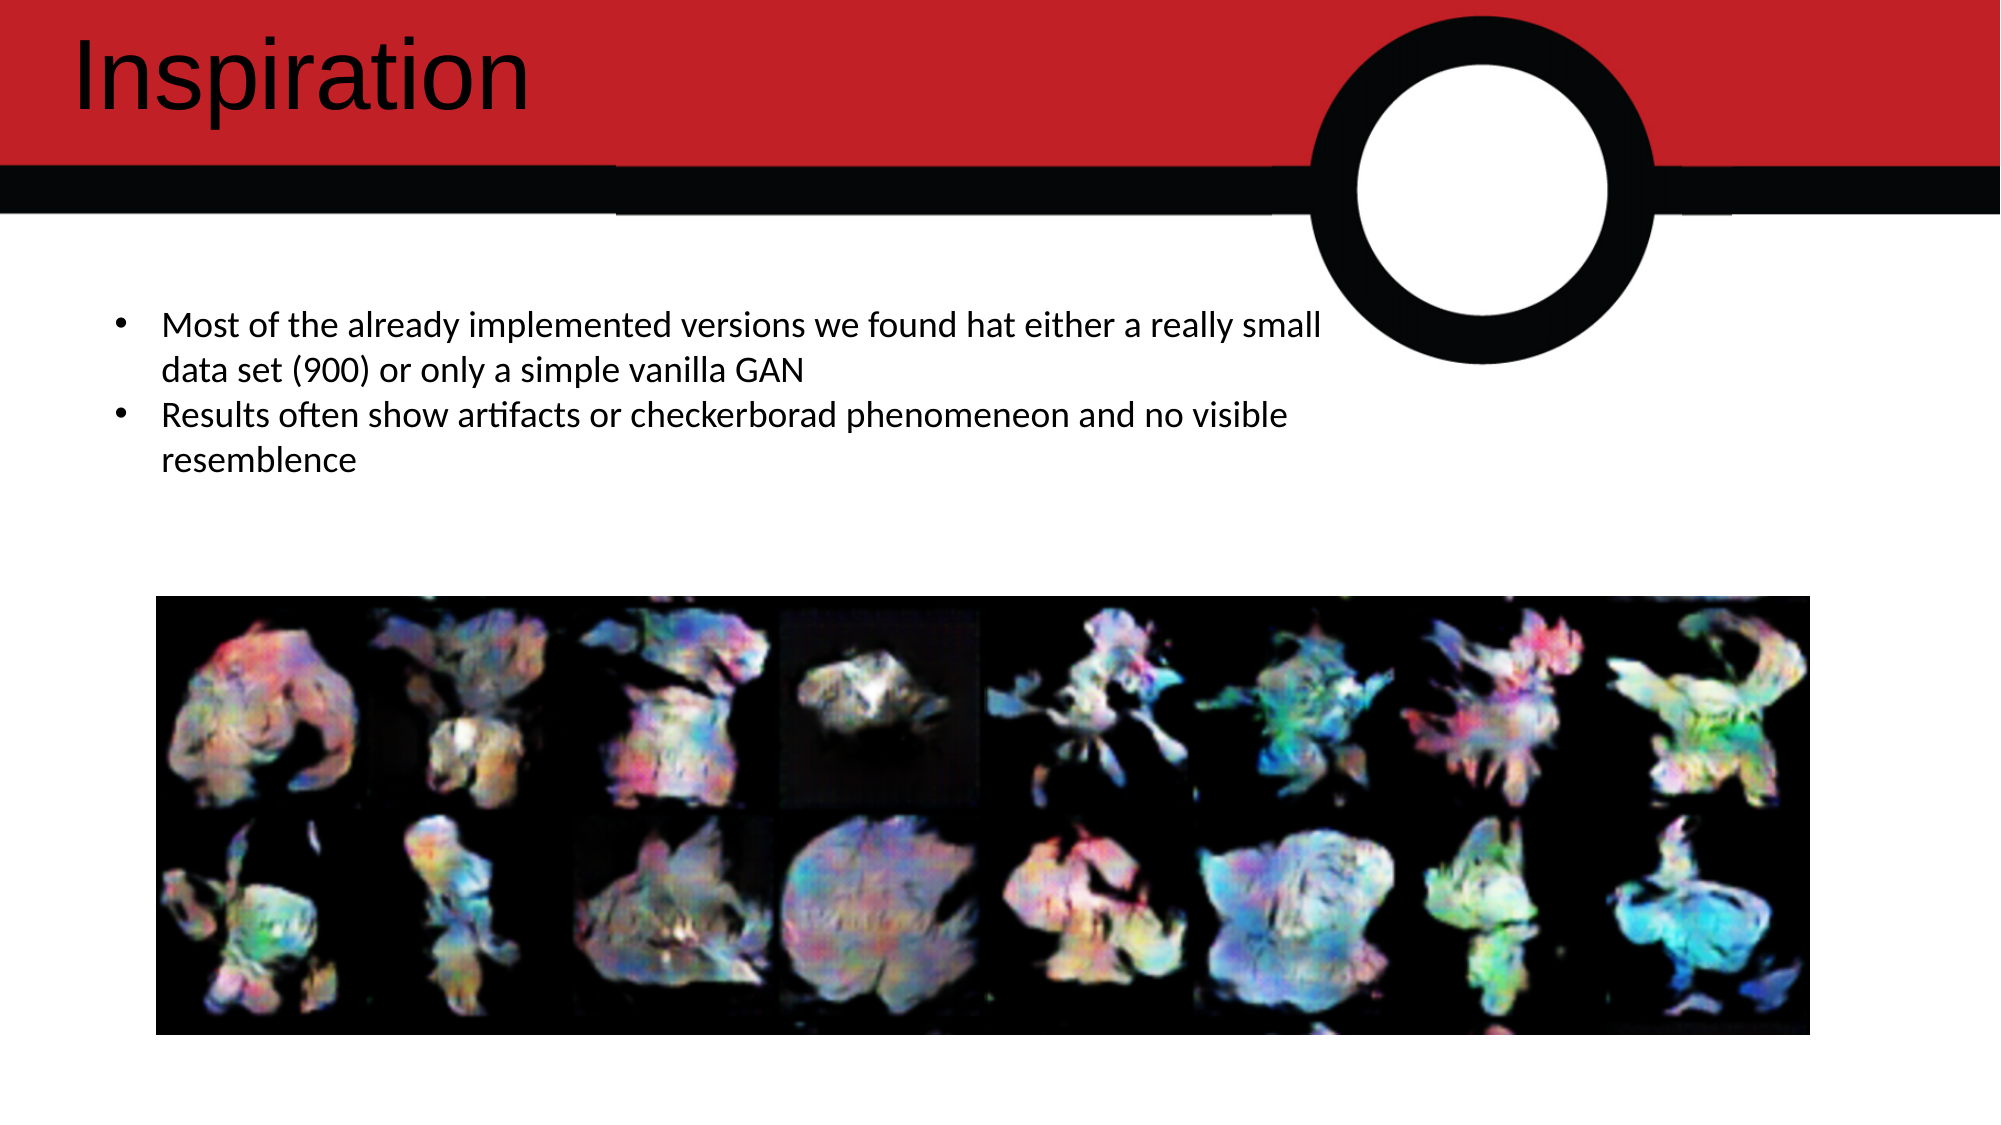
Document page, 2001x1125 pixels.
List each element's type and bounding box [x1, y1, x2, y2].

text_box [0, 0, 2000, 734]
picture [156, 596, 1811, 1035]
picture [1272, 5, 1682, 374]
